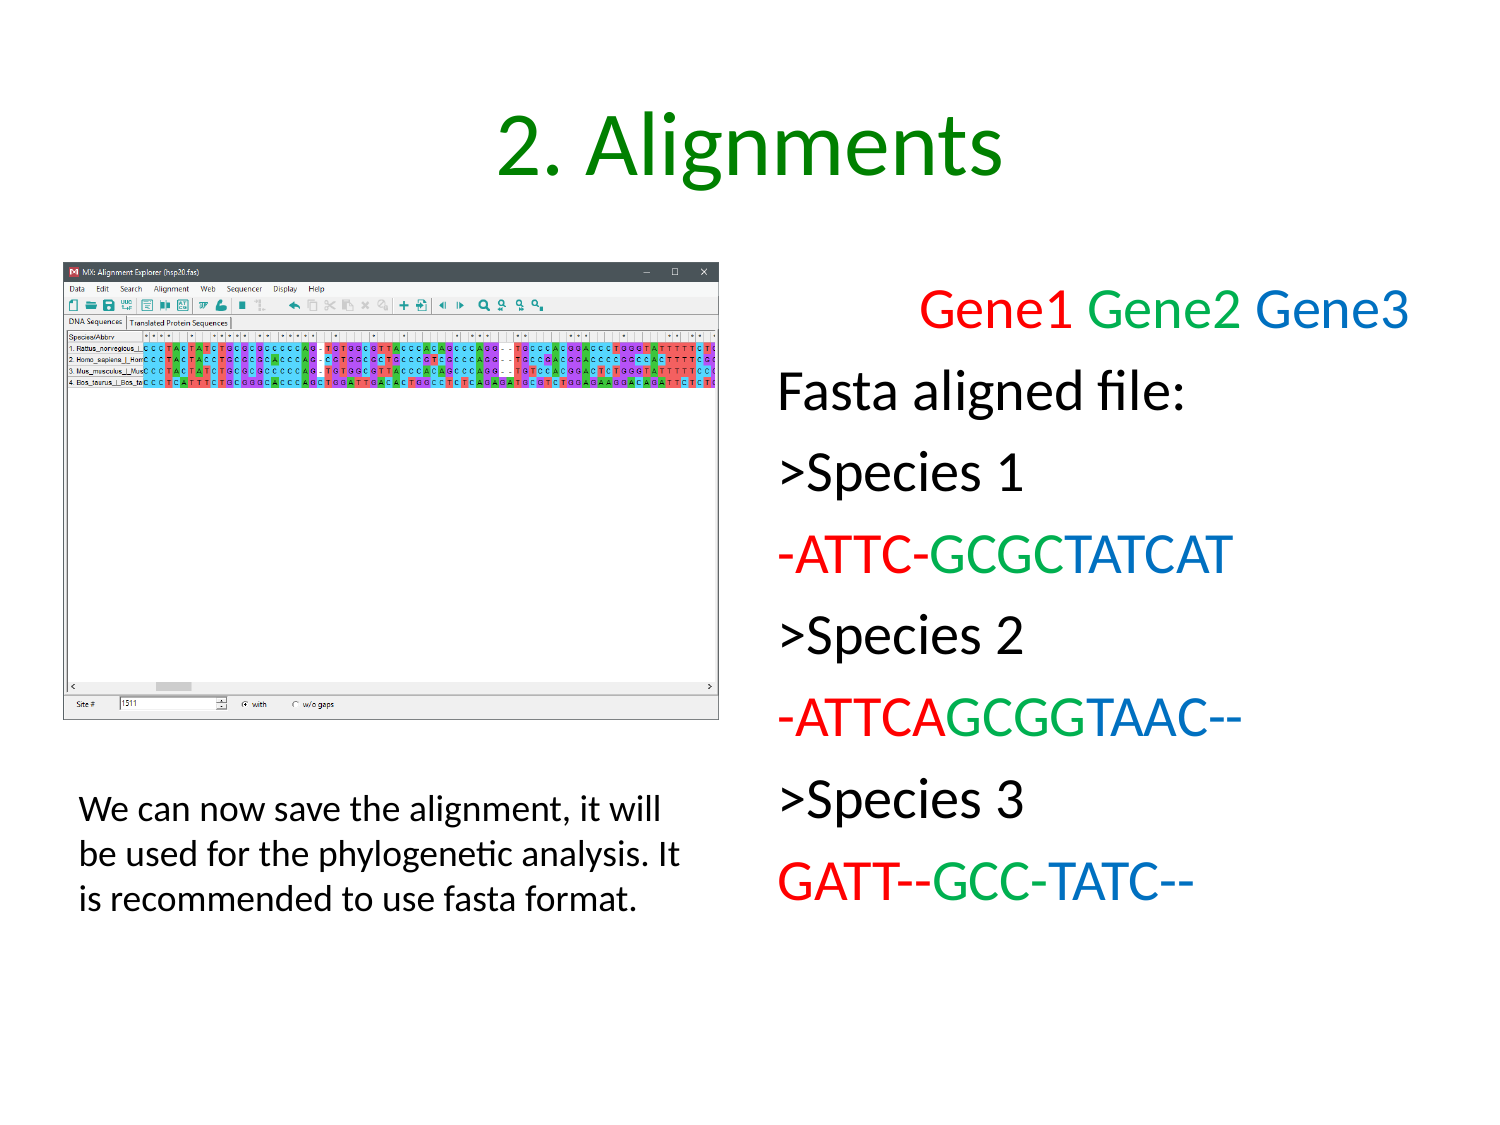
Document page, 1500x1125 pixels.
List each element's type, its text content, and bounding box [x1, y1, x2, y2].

title 2. Alignments [75, 45, 1425, 233]
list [63, 262, 720, 720]
text_box We can now save the alignment, it will be used for the phylogenetic analysis. It is recommended to use fasta format. [63, 776, 719, 927]
list Gene1 Gene2 Gene3 Fasta aligned file: >Species 1 -ATTC-GCGCTATCAT >Species 2 -ATTCAGCGGTAAC-- >Species 3 GATT--GCC-TATC-- [762, 262, 1425, 1005]
